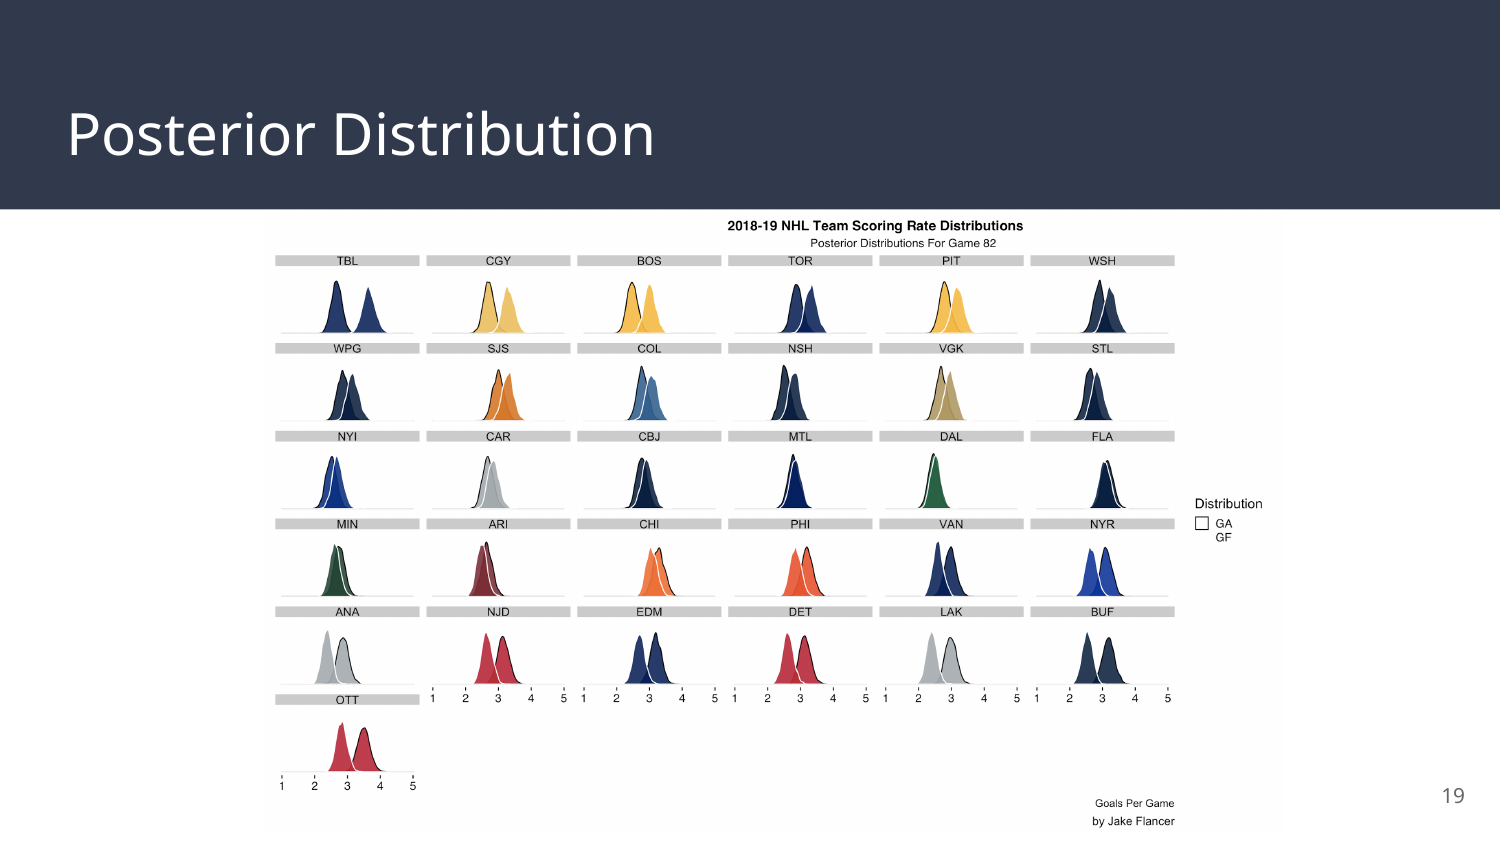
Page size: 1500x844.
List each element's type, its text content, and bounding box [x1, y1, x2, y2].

slide_number ‹#› [1389, 764, 1480, 830]
picture [265, 211, 1283, 834]
title Posterior Distribution [51, 82, 1449, 185]
